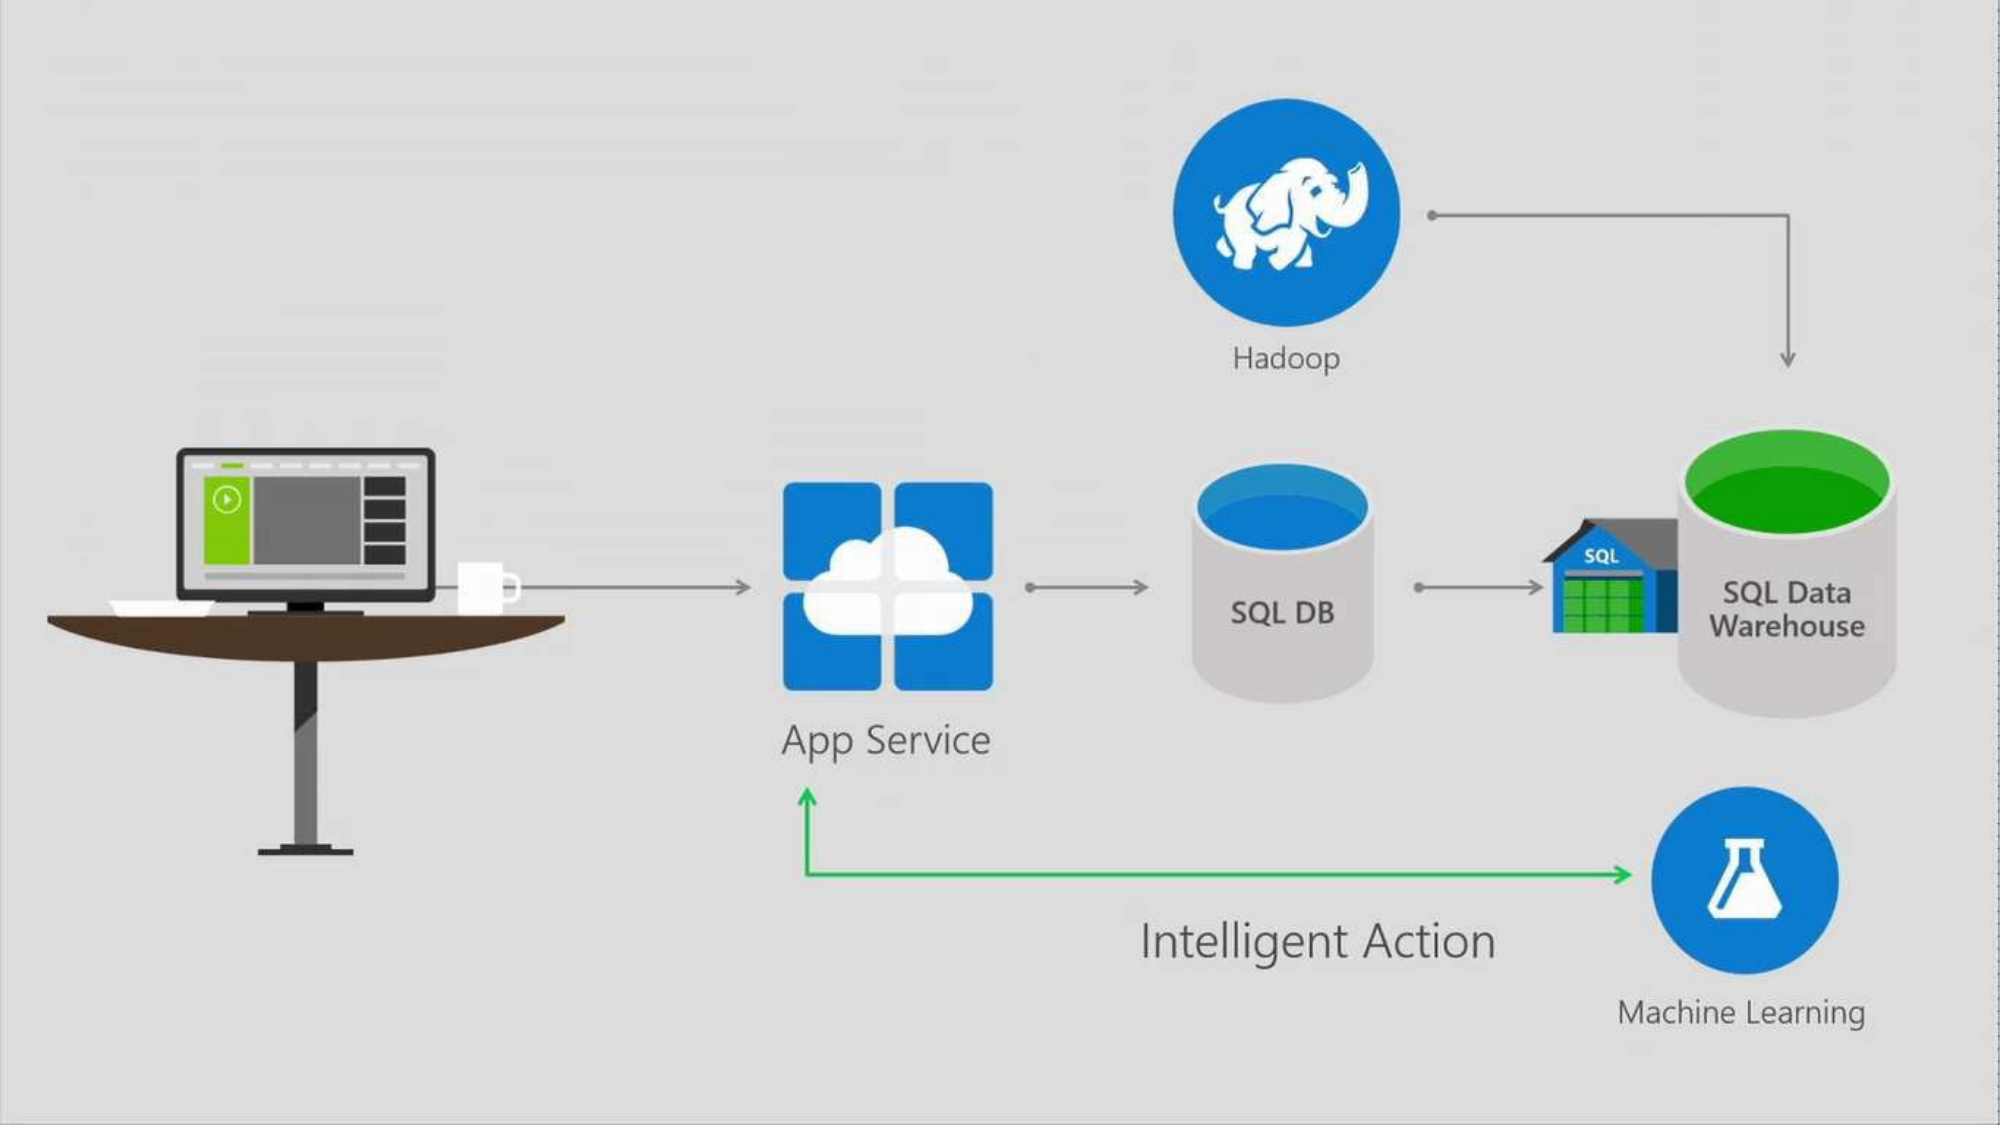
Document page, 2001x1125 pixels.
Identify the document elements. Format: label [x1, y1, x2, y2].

text_box [0, 0, 2000, 1125]
